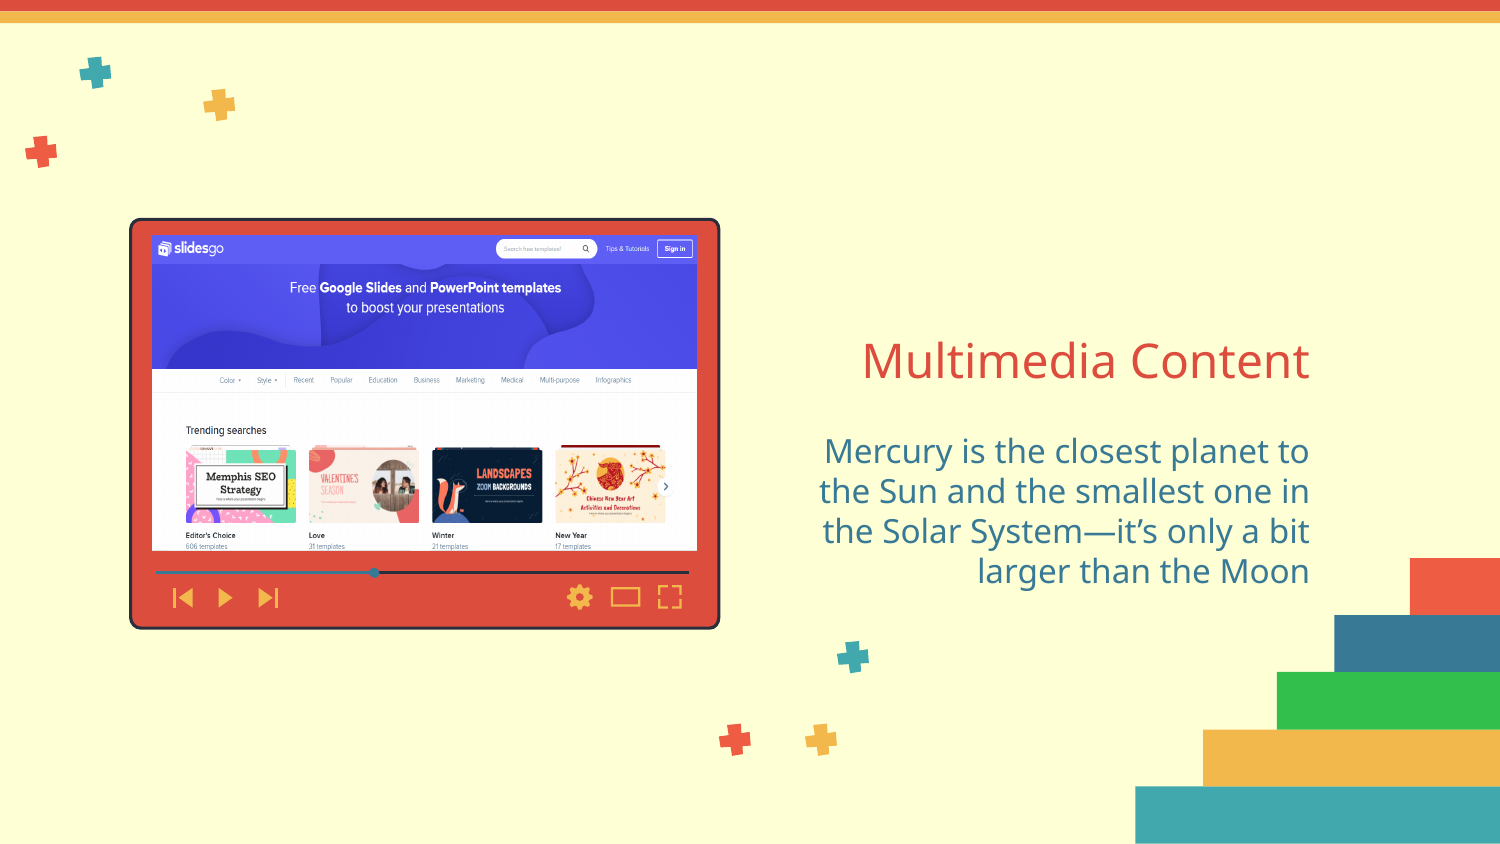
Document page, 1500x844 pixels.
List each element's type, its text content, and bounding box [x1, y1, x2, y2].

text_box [130, 219, 720, 629]
picture [152, 234, 697, 551]
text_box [718, 640, 870, 757]
subtitle Mercury is the closest planet to the Sun and the smallest one in the Solar System—it’s only a bit larger than the Moon [782, 432, 1326, 588]
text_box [24, 56, 236, 169]
title Multimedia Content [742, 300, 1326, 419]
